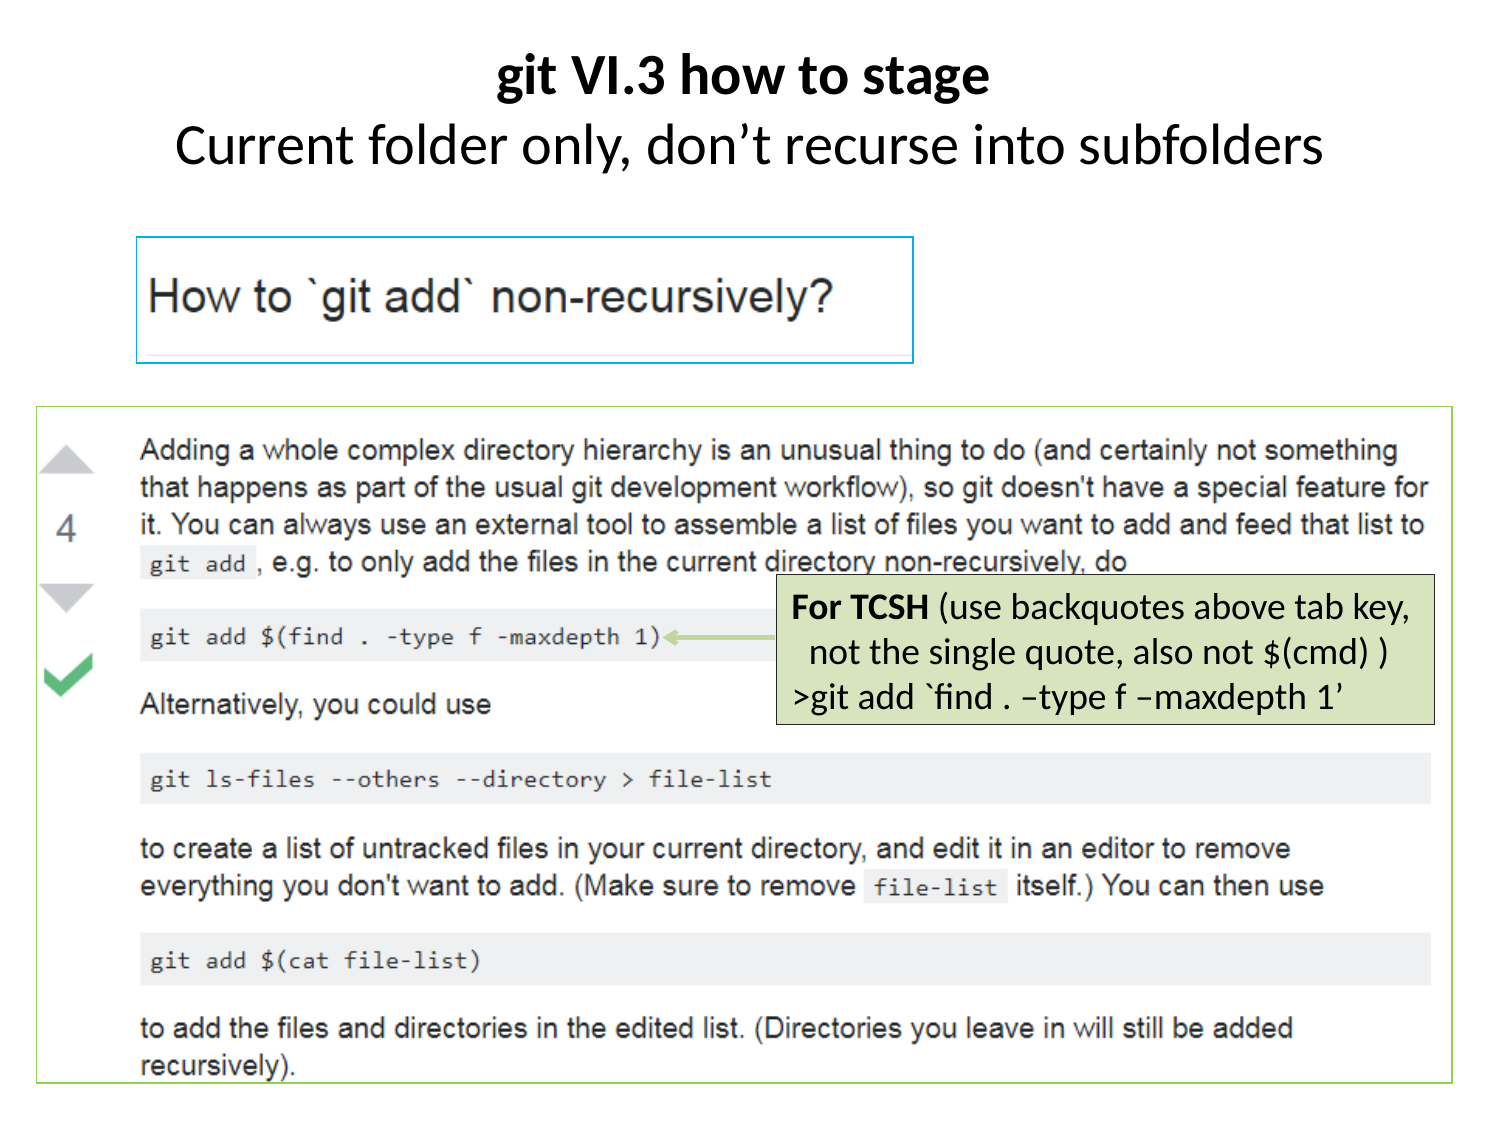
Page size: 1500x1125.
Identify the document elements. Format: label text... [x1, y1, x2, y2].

title git VI.3 how to stage Current folder only, don’t recurse into subfolders [75, 12, 1425, 200]
picture [138, 239, 911, 361]
picture [37, 406, 1452, 1083]
